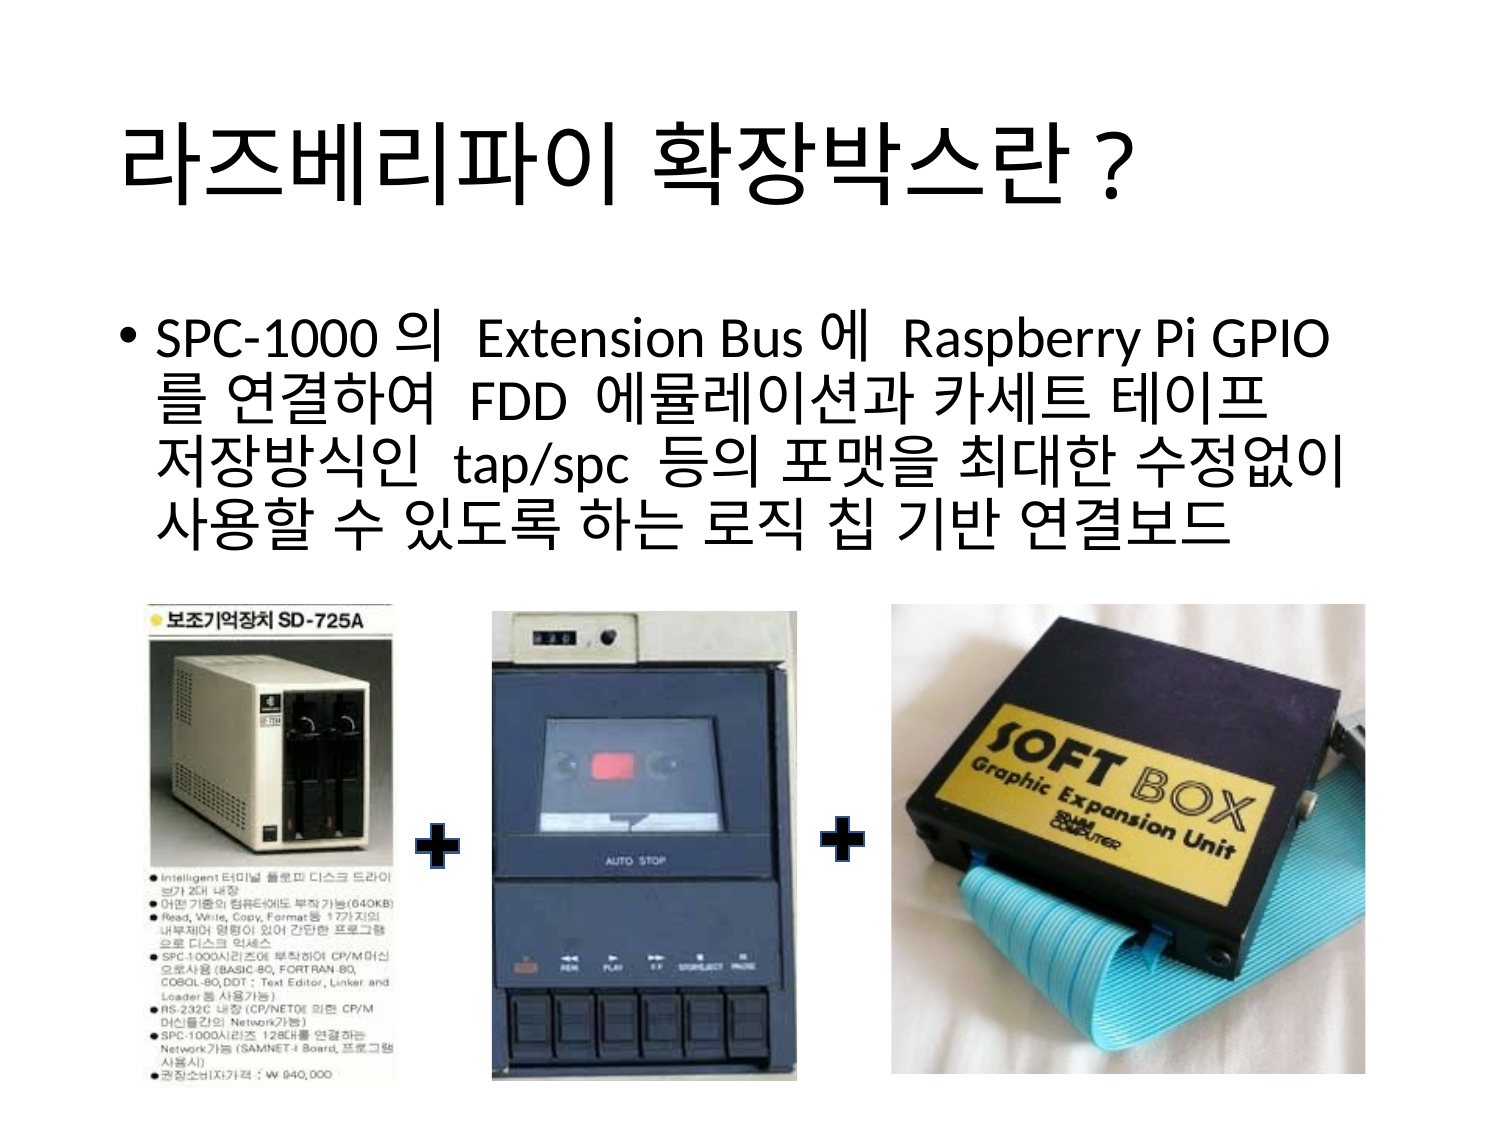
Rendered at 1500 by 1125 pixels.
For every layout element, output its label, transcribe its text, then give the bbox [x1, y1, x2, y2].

picture [491, 611, 798, 1081]
picture [142, 604, 398, 1088]
list SPC-1000의 Extension Bus에 Raspberry Pi GPIO를 연결하여 FDD 에뮬레이션과 카세트 테이프 저장방식인 tap/spc 등의 포맷을 최대한 수정없이 사용할 수 있도록 하는 로직 칩 기반 연결보드 [103, 299, 1397, 1014]
text_box [415, 823, 460, 869]
title 라즈베리파이 확장박스란? [103, 59, 1397, 278]
text_box [820, 816, 865, 862]
picture [891, 604, 1366, 1074]
